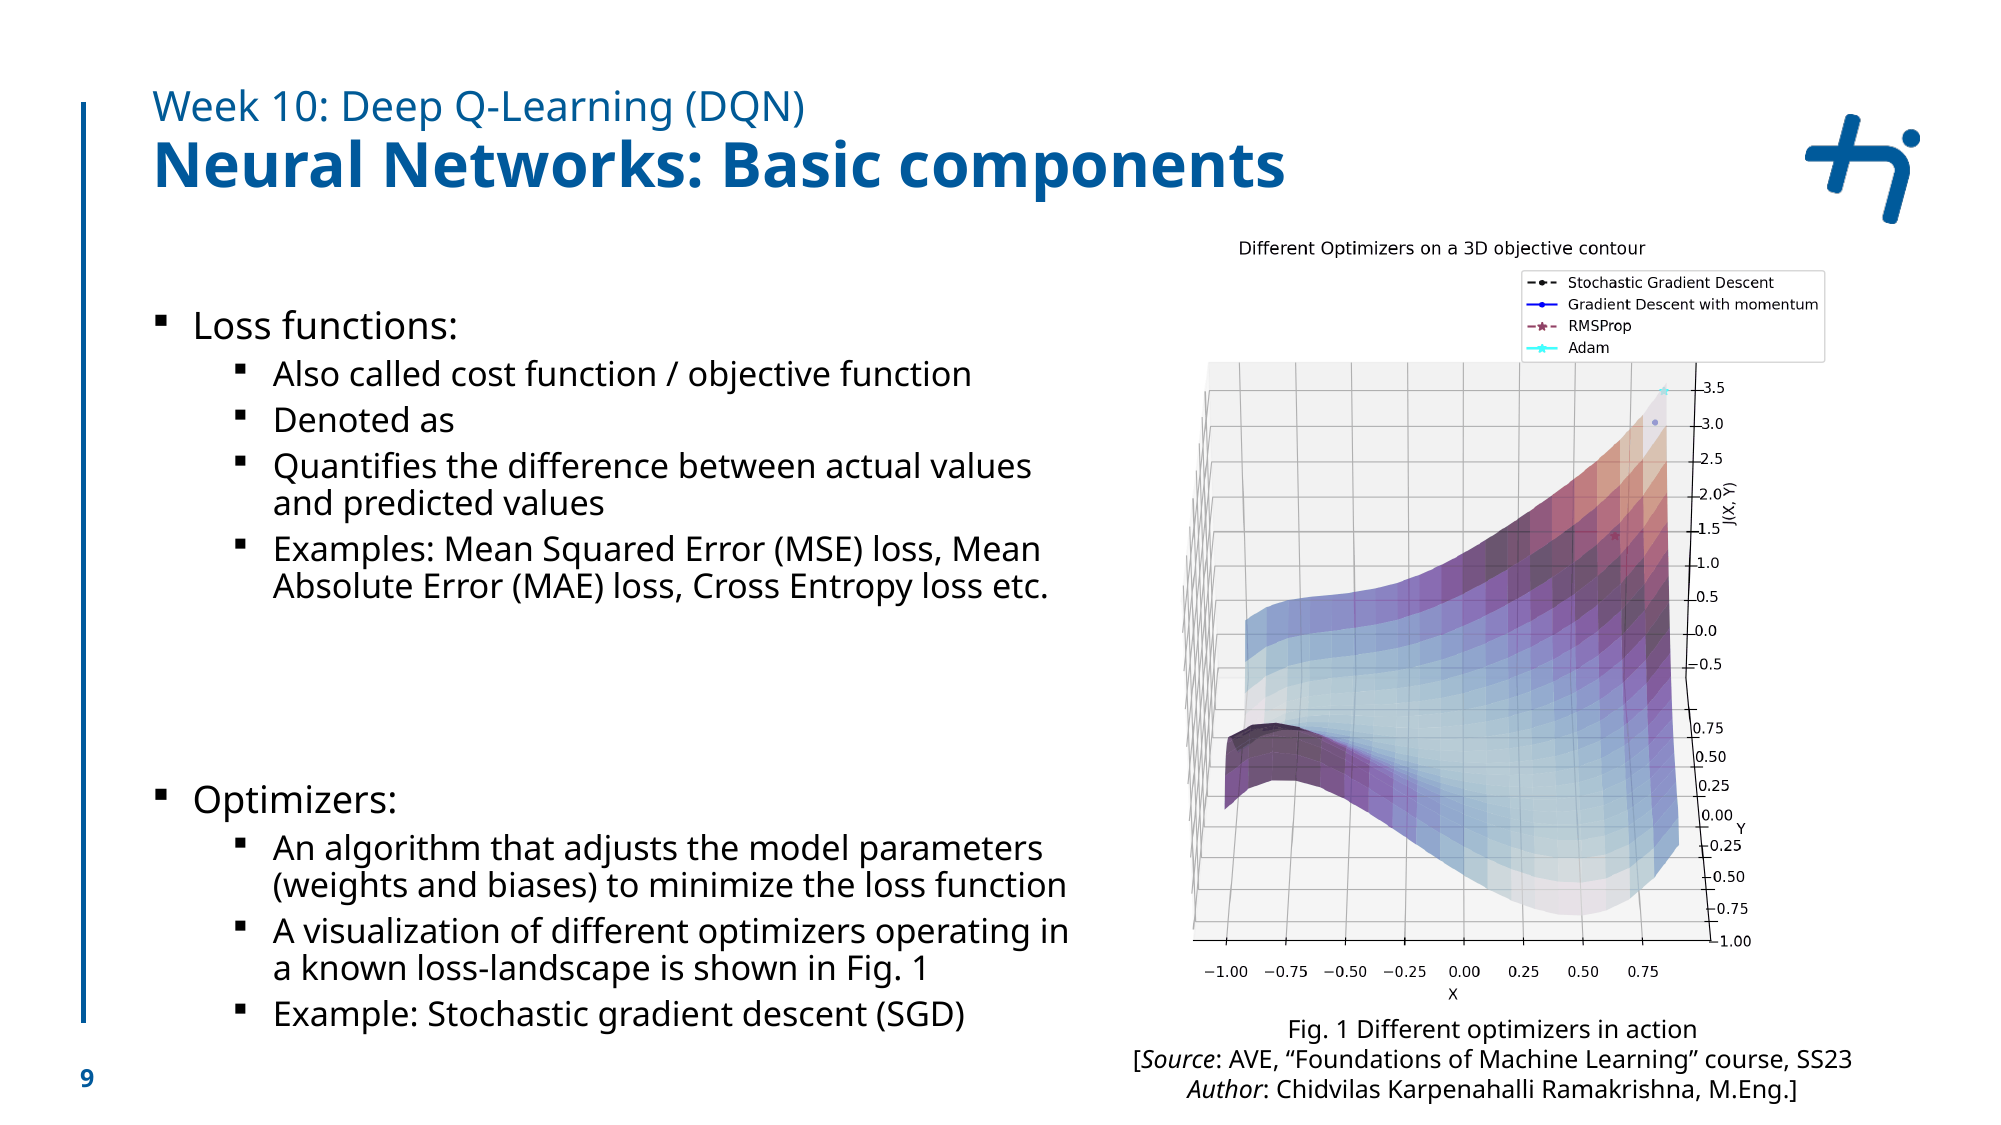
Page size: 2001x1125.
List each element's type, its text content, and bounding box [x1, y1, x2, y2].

list Week 10: Deep Q-Learning (DQN) [137, 77, 1800, 161]
title Neural Networks: Basic components [137, 161, 1800, 226]
slide_number 9 [64, 1047, 488, 1113]
picture [1116, 110, 1924, 1008]
text_box Fig. 1 Different optimizers in action [Source: AVE, “Foundations of Machine Learning” course, SS23 Author: Chidvilas Karpenahalli Ramakrishna, M.Eng.] [1014, 1006, 1972, 1111]
